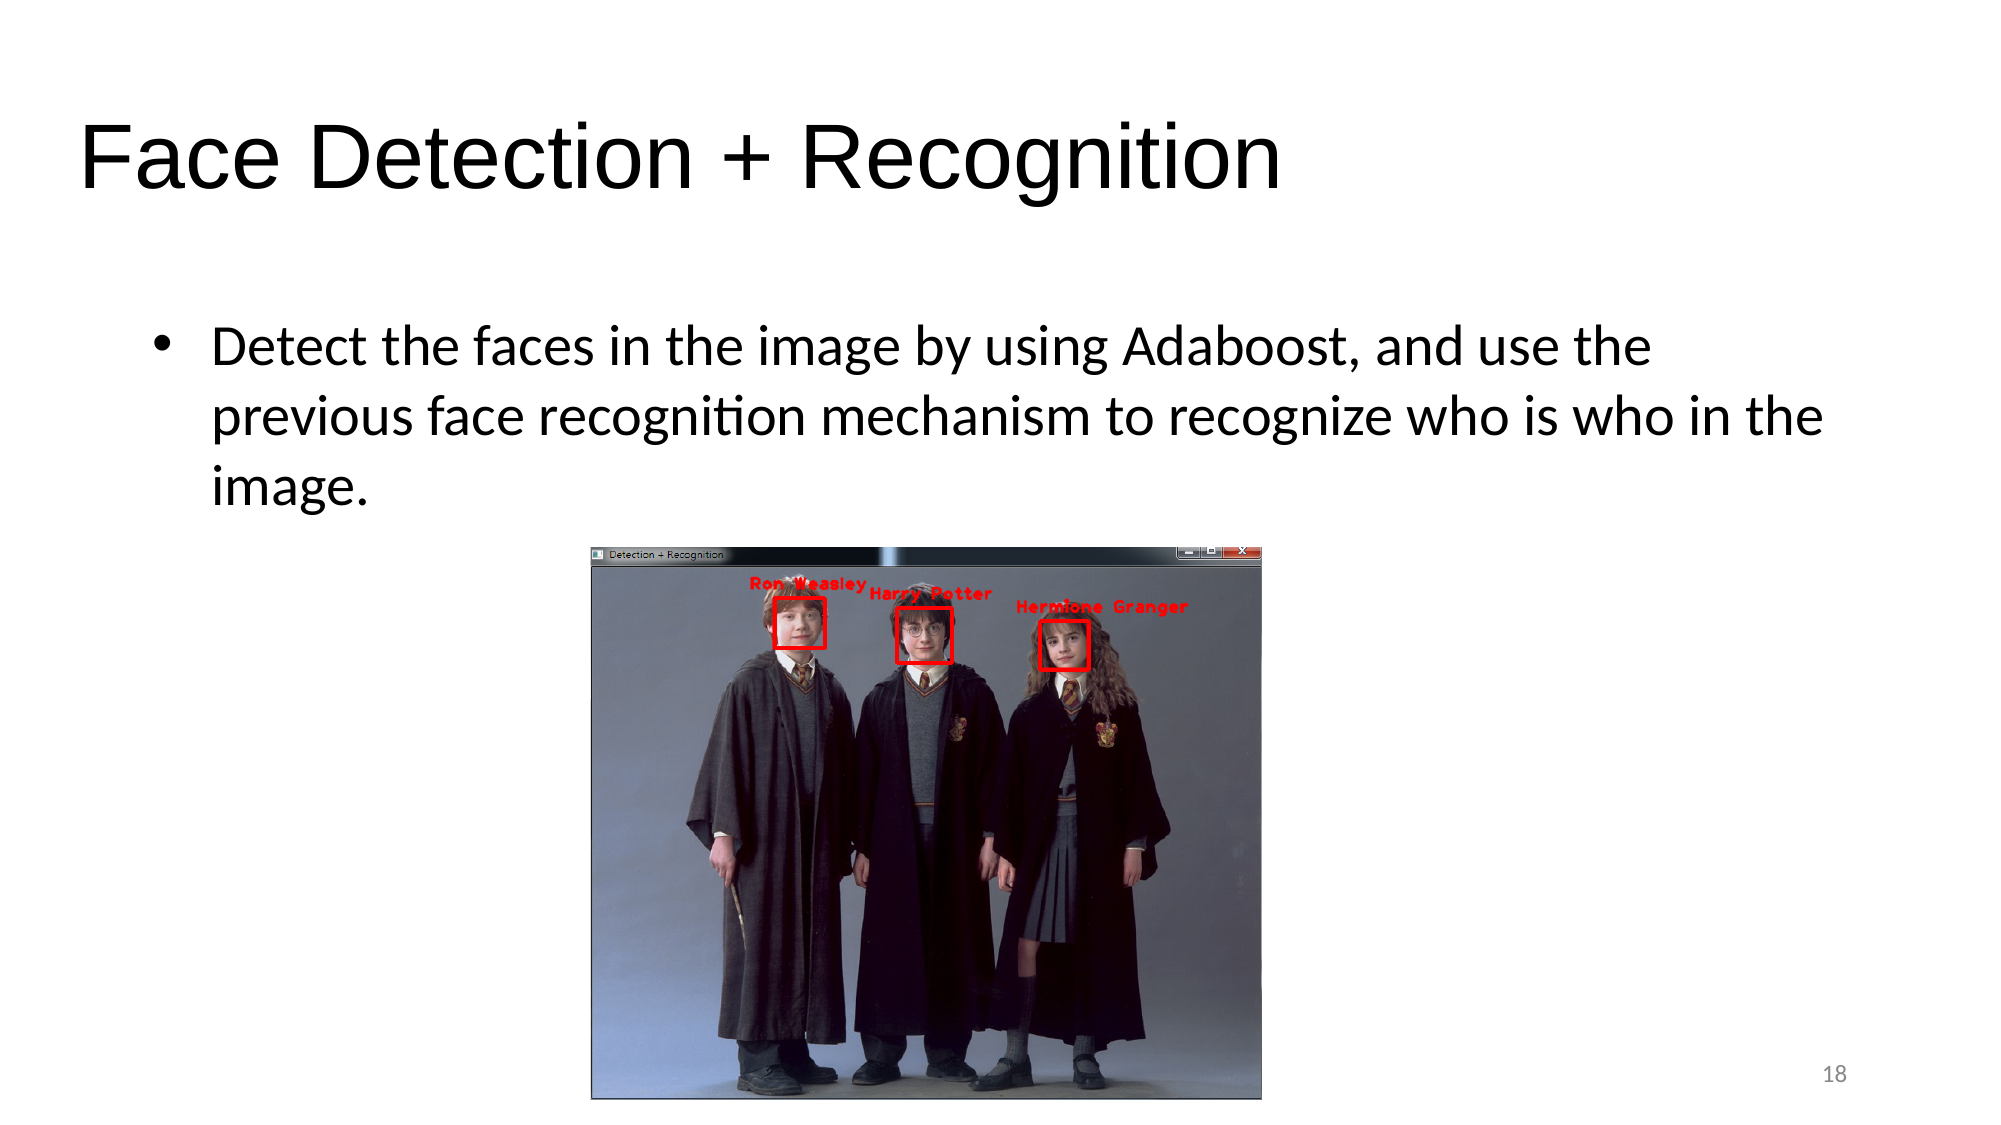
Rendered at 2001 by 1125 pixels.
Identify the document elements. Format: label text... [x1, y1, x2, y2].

picture [590, 547, 1262, 1100]
list Detect the faces in the image by using Adaboost, and use the previous face recognition mechanism to recognize who is who in the image. [137, 299, 1863, 1067]
slide_number 18 [1412, 1067, 1863, 1103]
title Face Detection + Recognition [63, 49, 1789, 268]
